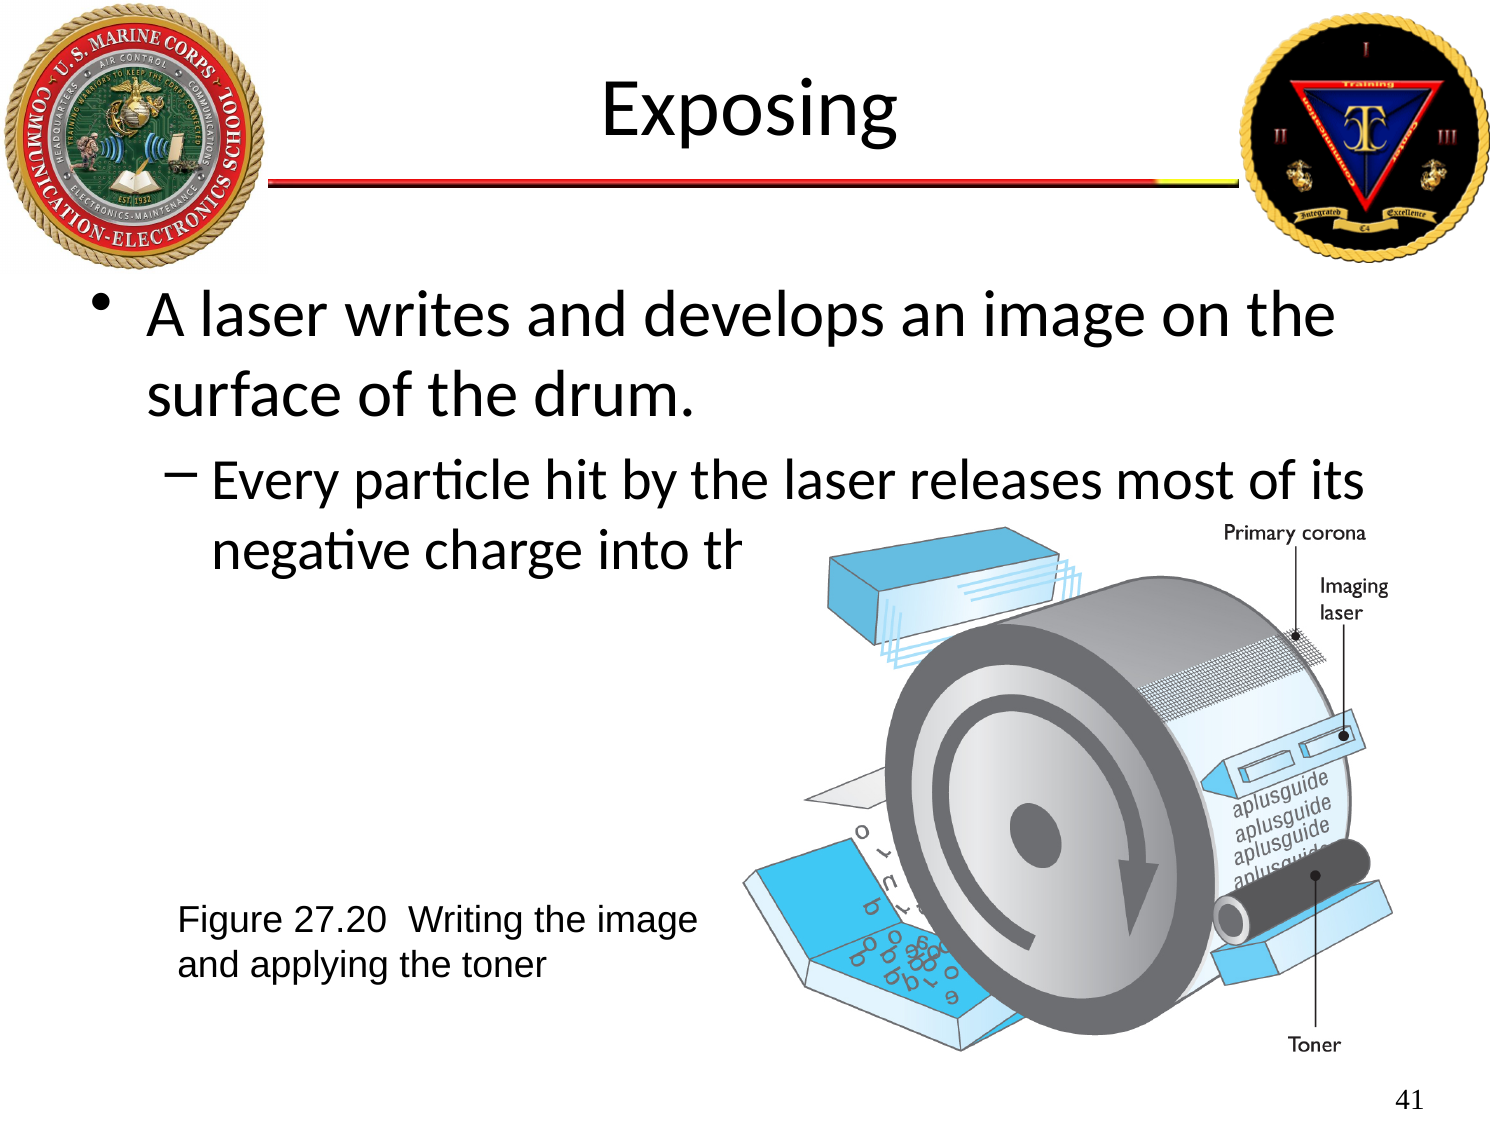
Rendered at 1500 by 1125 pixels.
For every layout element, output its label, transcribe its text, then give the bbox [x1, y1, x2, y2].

picture [0, 0, 268, 274]
title Exposing [75, 45, 1425, 233]
text_box Figure 27.20 Writing the image and applying the toner [162, 887, 737, 993]
picture [1239, 12, 1490, 263]
list A laser writes and develops an image on the surface of the drum. Every particle hit by the laser releases most of its negative charge into the drum. [75, 262, 1425, 1005]
picture [742, 524, 1394, 1053]
